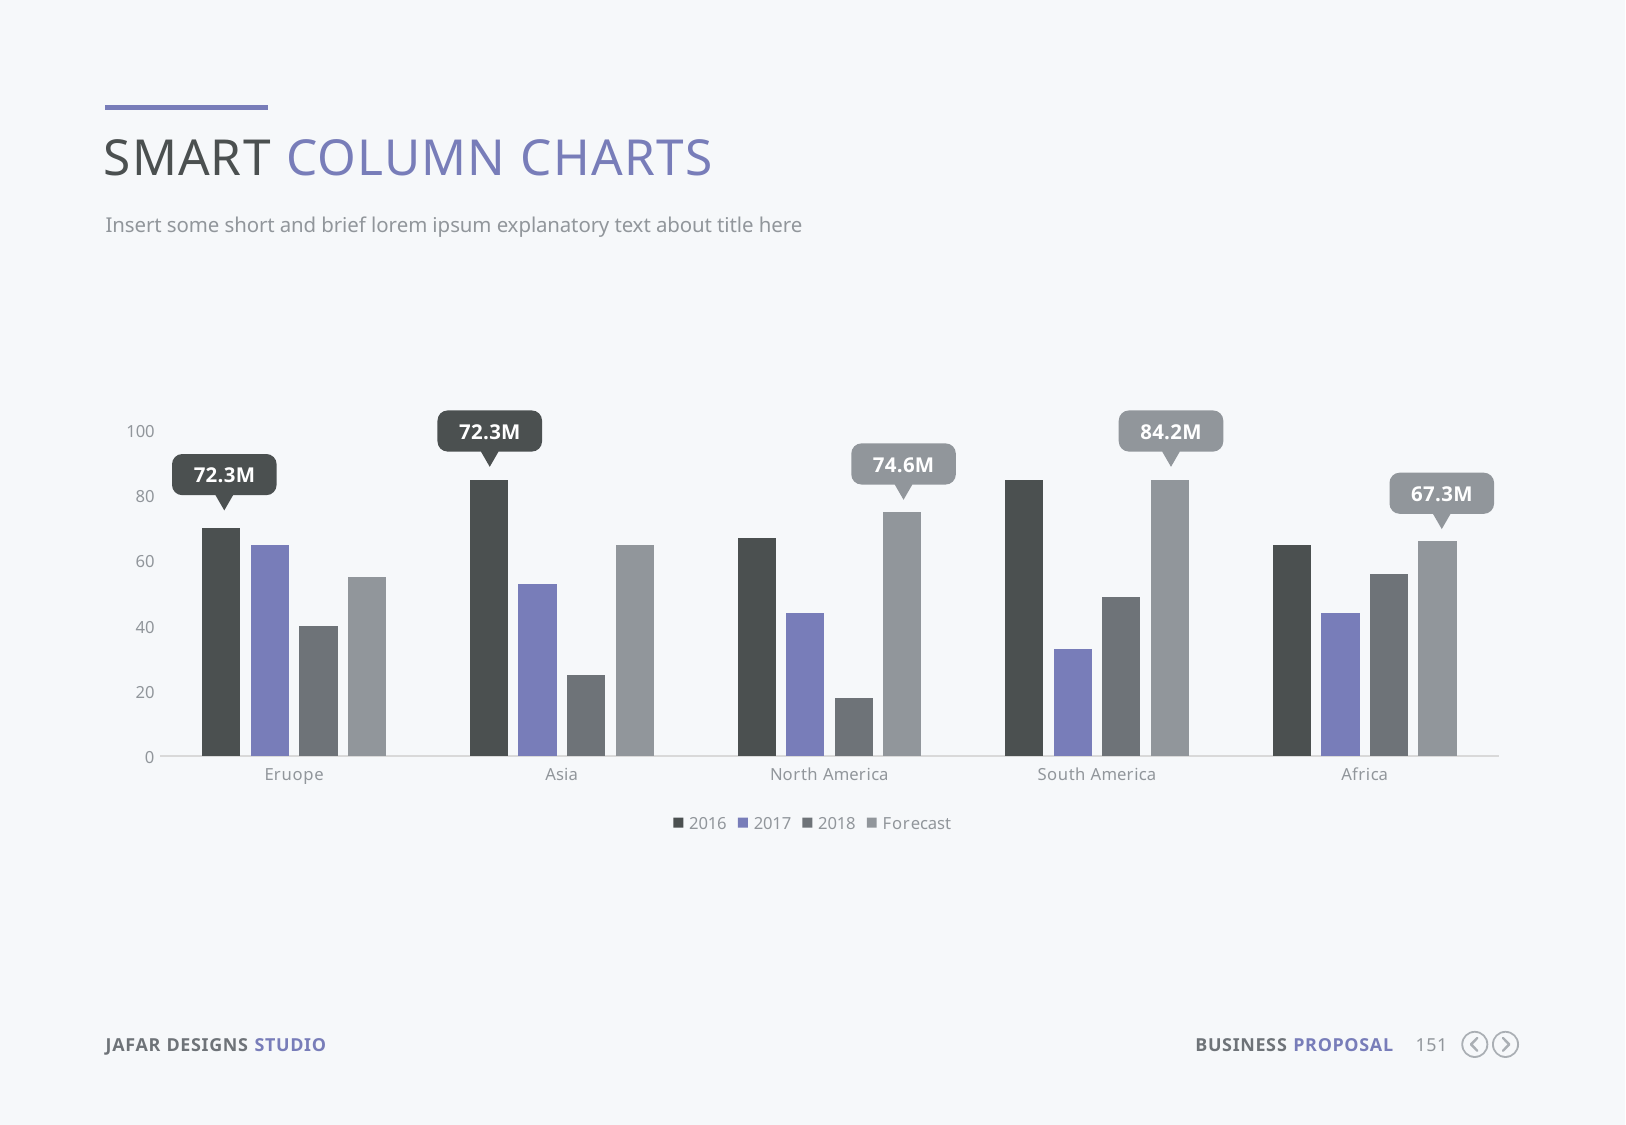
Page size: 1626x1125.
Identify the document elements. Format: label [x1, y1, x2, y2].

list [105, 209, 1519, 241]
list [103, 125, 1518, 188]
chart [97, 410, 1528, 841]
